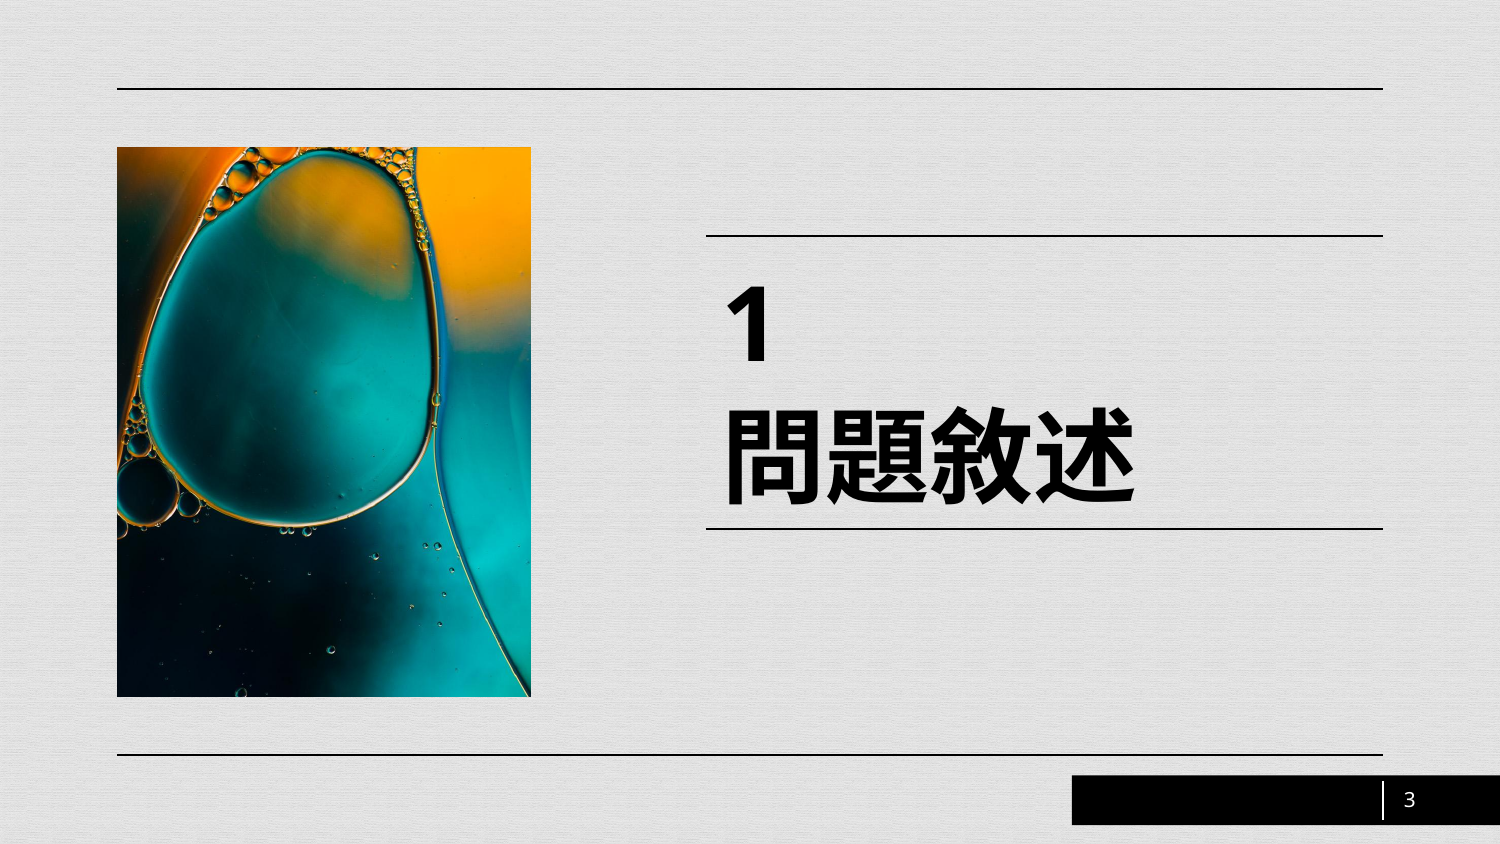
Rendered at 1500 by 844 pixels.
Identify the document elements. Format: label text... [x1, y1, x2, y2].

title 1 [706, 268, 912, 371]
title 問題敘述 [706, 399, 1383, 510]
picture [0, 0, 1500, 844]
